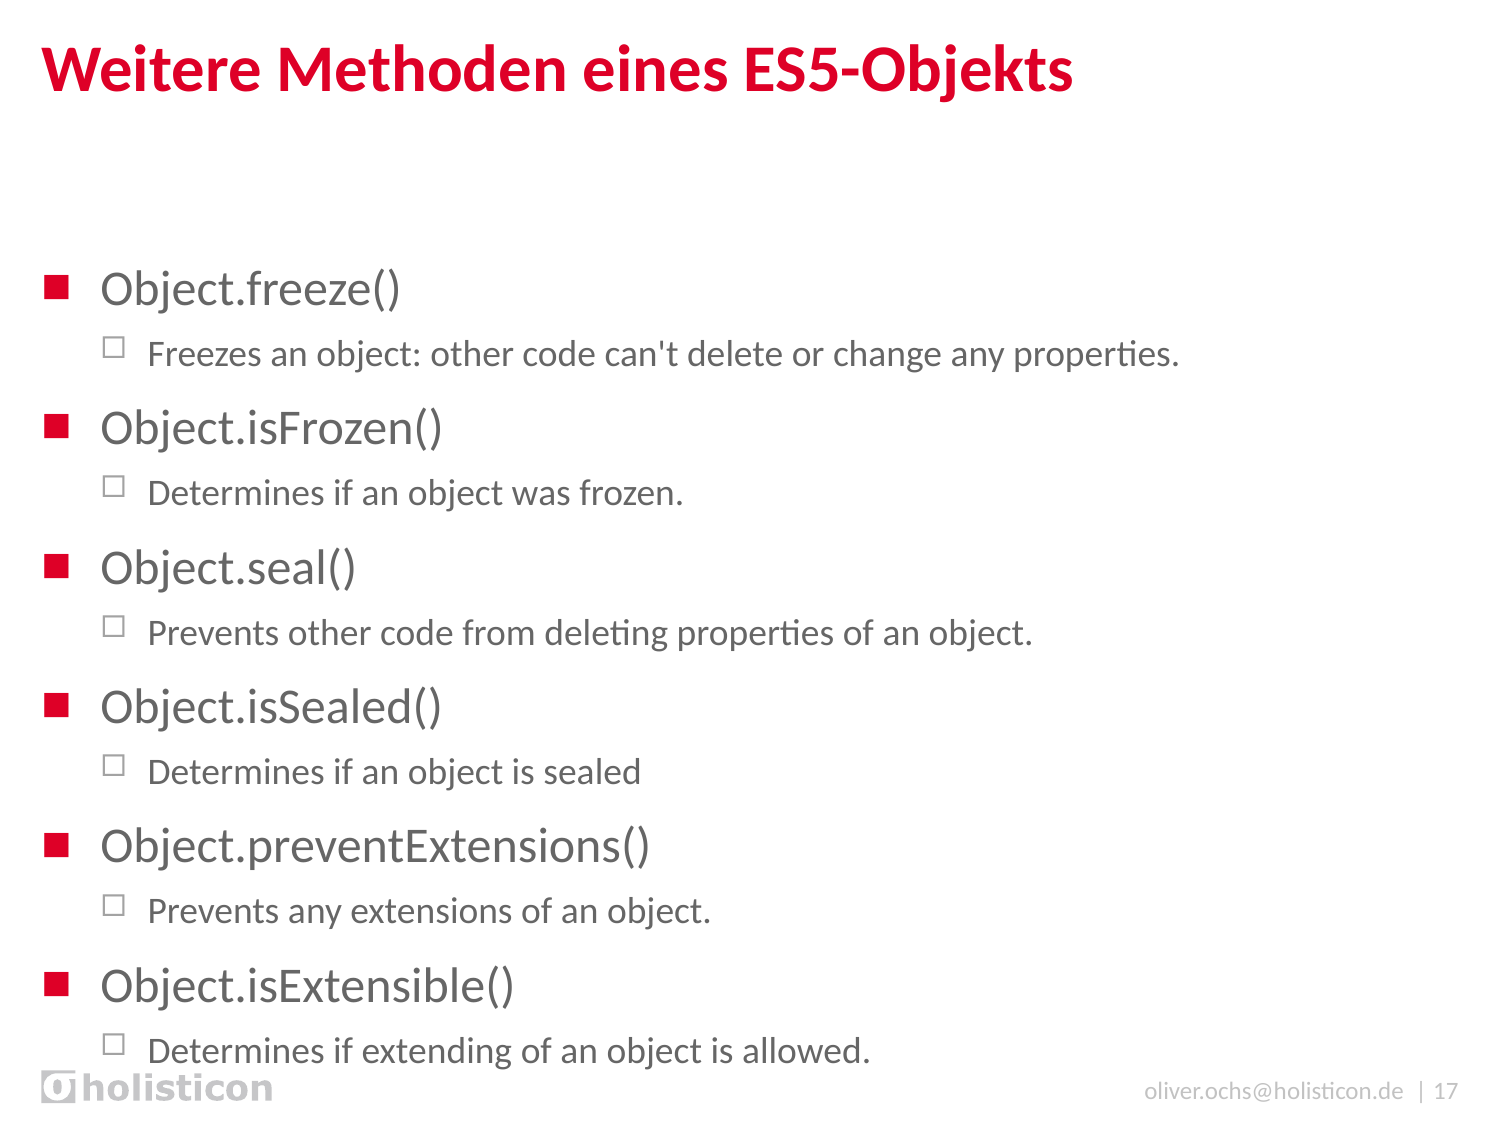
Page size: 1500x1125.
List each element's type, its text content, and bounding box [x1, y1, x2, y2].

title Weitere Methoden eines ES5-Objekts [41, 24, 1436, 188]
list Object.freeze() Freezes an object: other code can't delete or change any properties. Object.isFrozen() Determines if an object was frozen. Object.seal() Prevents other code from deleting properties of an object. Object.isSealed() Determines if an object is sealed Object.preventExtensions() Prevents any extensions of an object. Object.isExtensible() Determines if extending of an object is allowed. [41, 255, 1436, 1000]
